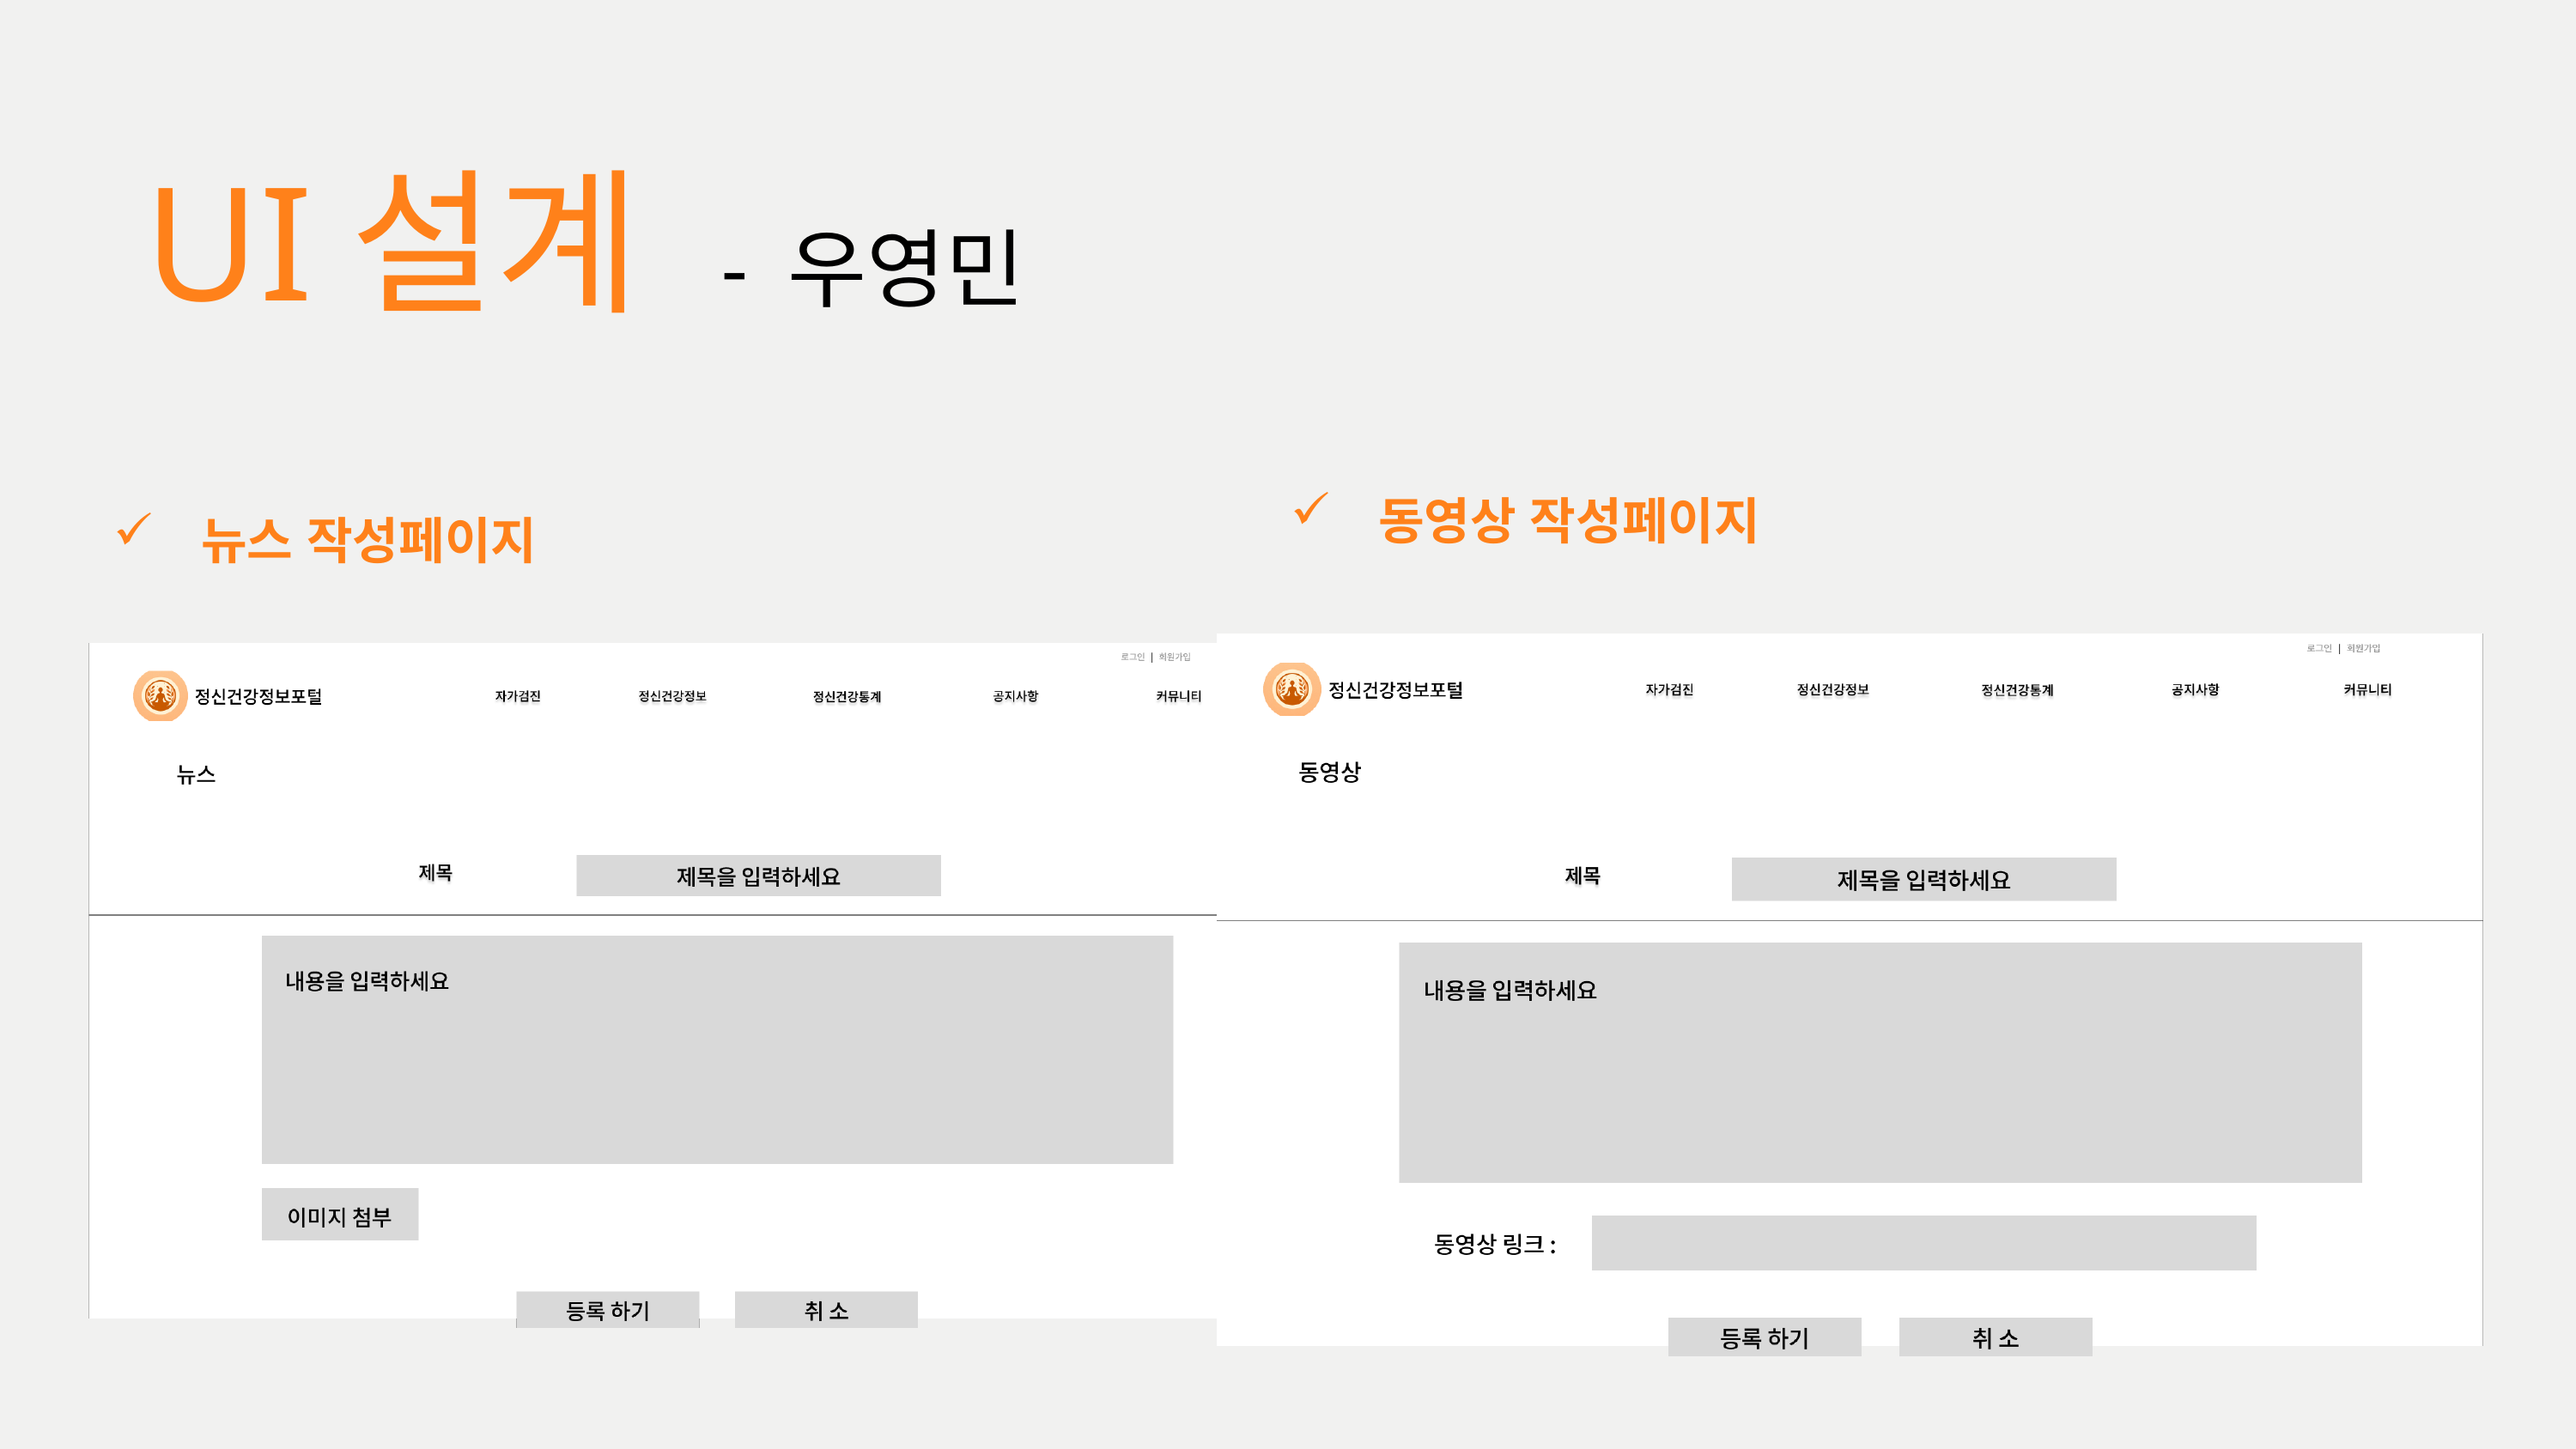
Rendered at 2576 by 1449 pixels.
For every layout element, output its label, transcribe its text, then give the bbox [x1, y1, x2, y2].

picture [70, 633, 2483, 1356]
text_box 동영상 작성페이지 [1278, 482, 1933, 556]
text_box 뉴스 작성페이지 [100, 502, 756, 576]
text_box UI설계 - 우영민 [144, 143, 2407, 333]
